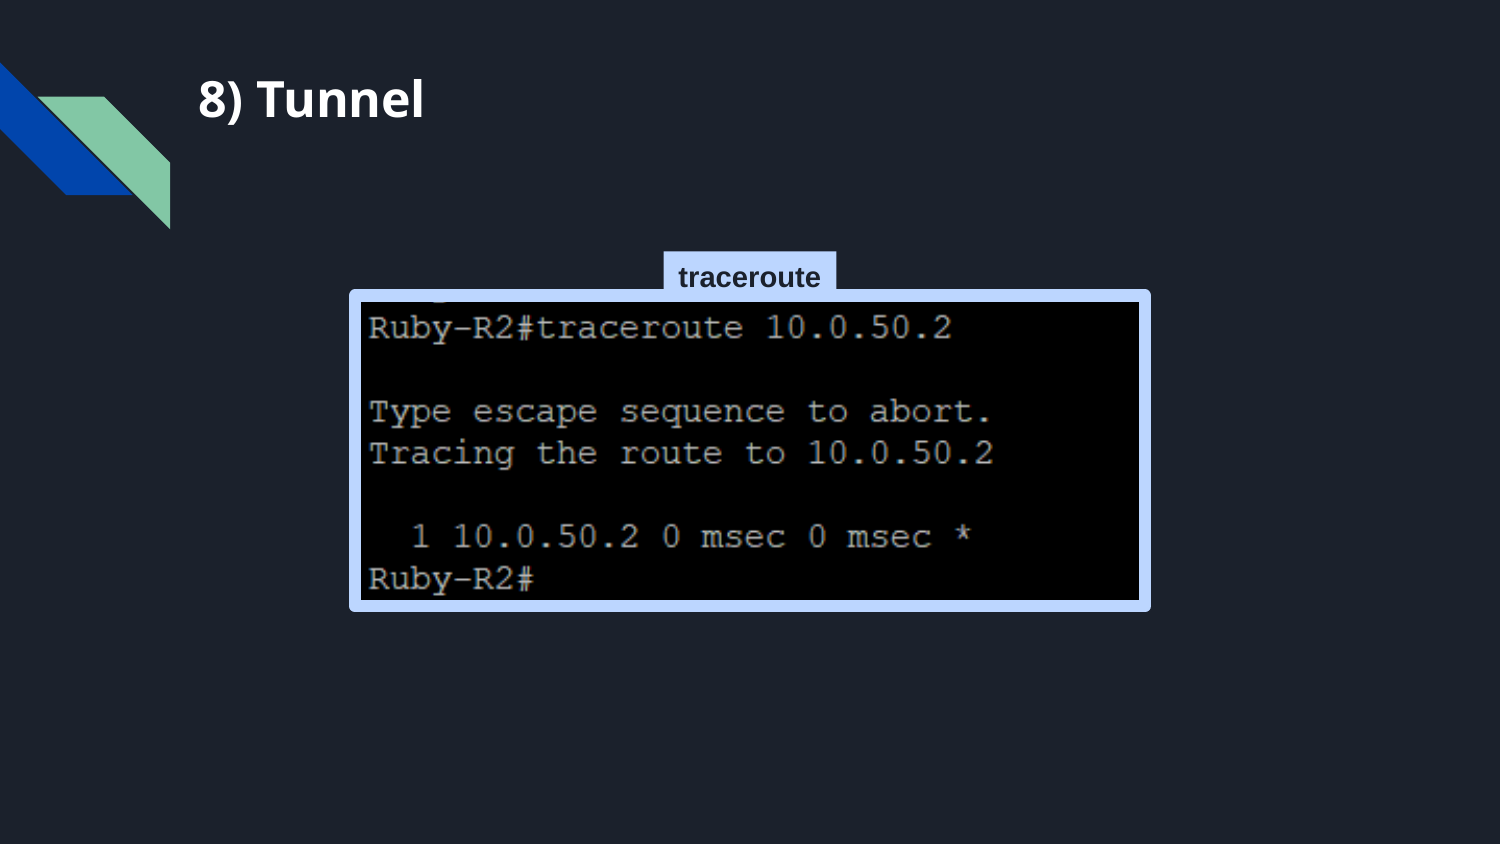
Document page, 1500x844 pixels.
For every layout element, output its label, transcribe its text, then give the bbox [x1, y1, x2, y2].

text_box traceroute [663, 251, 837, 300]
title 8) Tunnel [170, 52, 832, 203]
picture [361, 301, 1139, 601]
